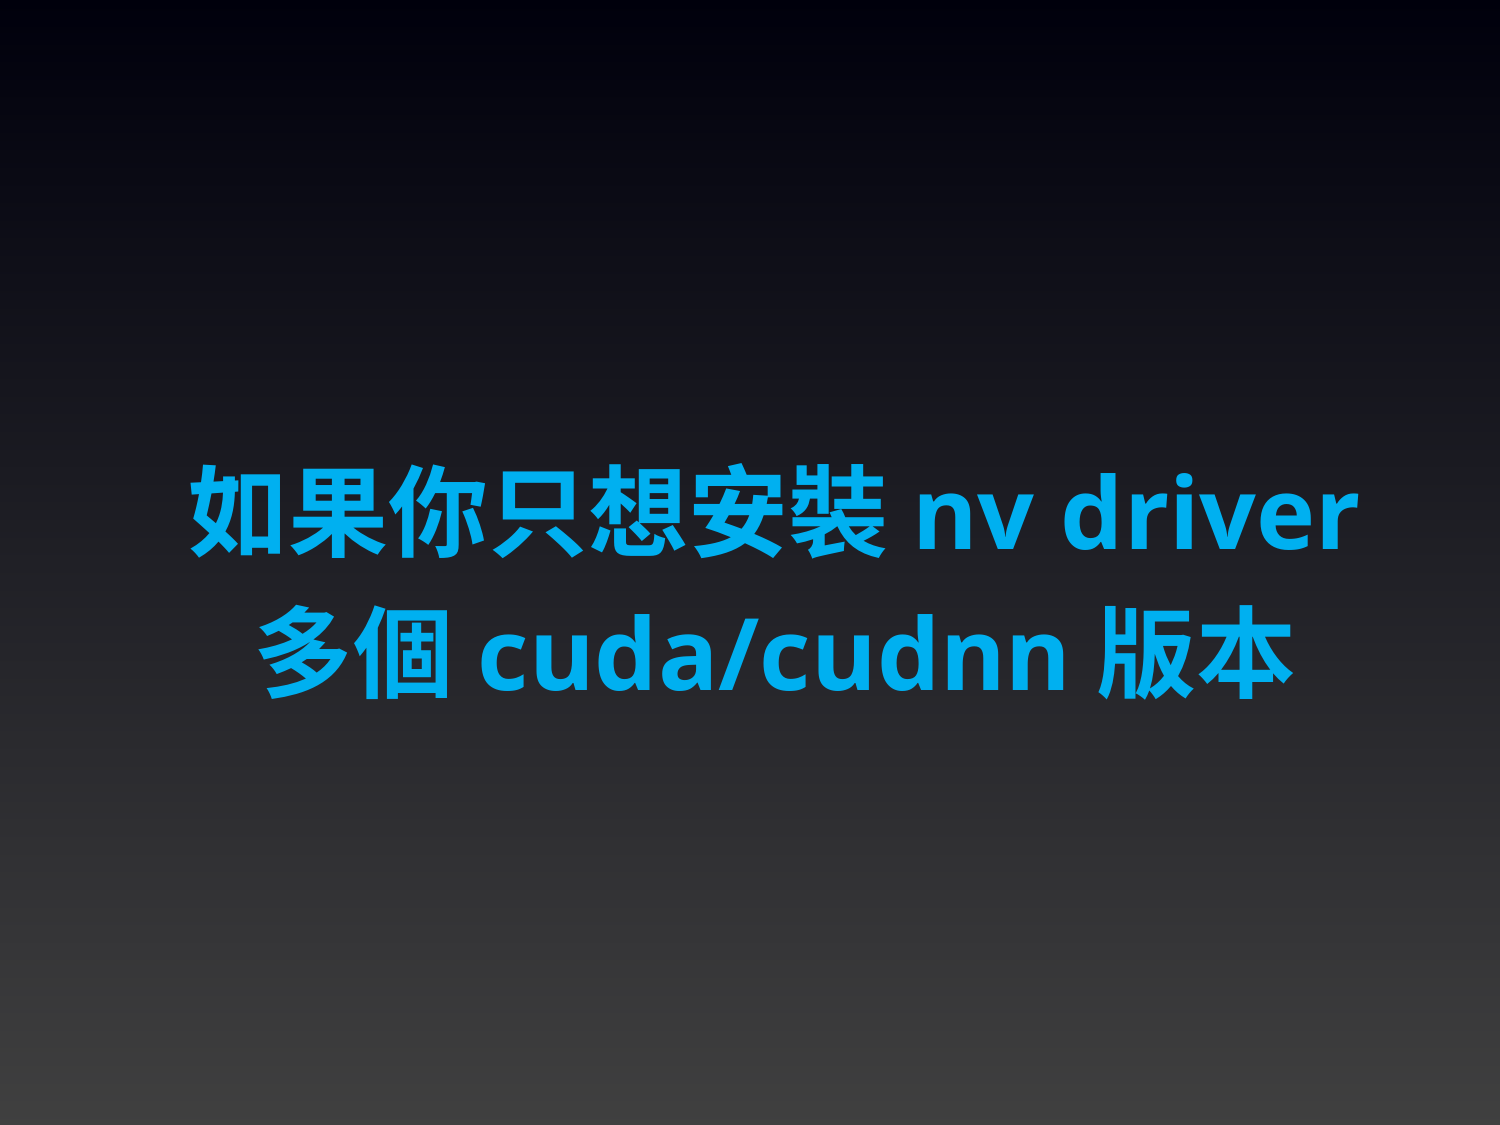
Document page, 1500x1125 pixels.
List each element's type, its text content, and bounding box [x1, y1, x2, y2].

list 如果你只想安裝nv driver 多個cuda/cudnn版本 [150, 562, 1400, 725]
